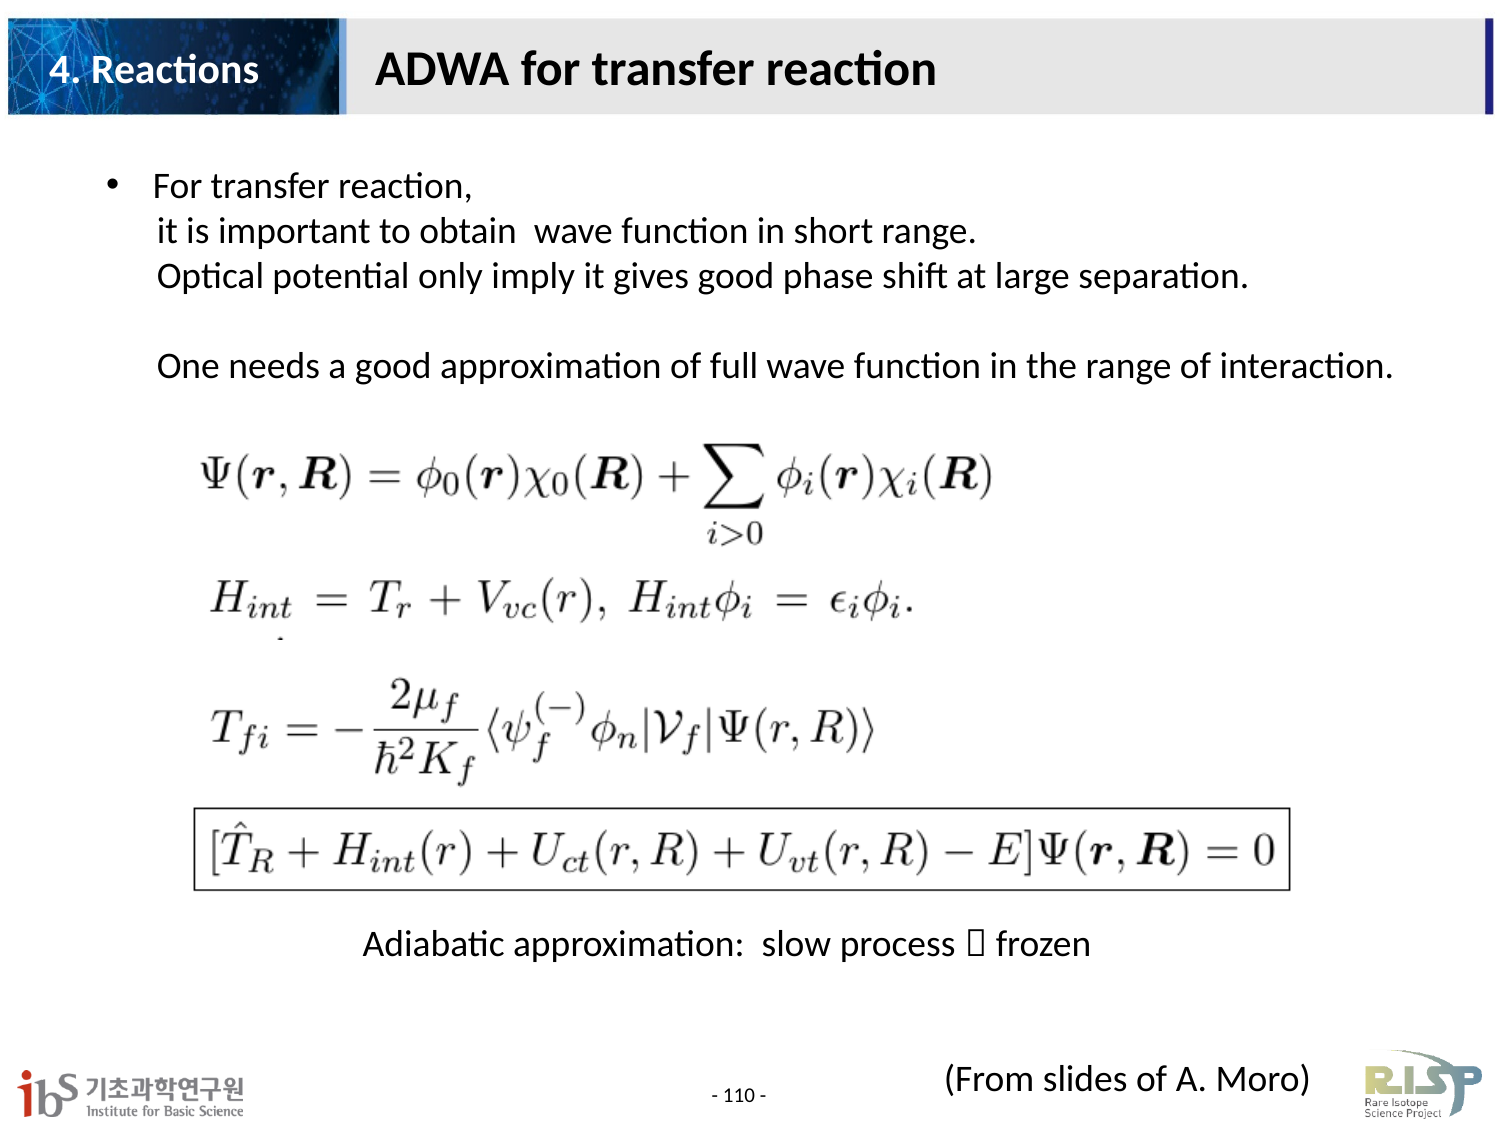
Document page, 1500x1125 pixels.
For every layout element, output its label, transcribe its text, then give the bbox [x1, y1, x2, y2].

text_box (From slides of A. Moro) [929, 1046, 1327, 1107]
picture [2, 10, 1500, 130]
picture [1364, 1049, 1482, 1119]
text_box For transfer reaction, it is important to obtain wave function in short range. Optical potential only imply it gives good phase shift at large separation. One needs a good approximation of full wave function in the range of interaction. [91, 153, 1412, 484]
text_box Adiabatic approximation: slow process  frozen [348, 911, 1115, 972]
picture [172, 660, 1311, 910]
picture [182, 422, 1011, 641]
picture [17, 1070, 243, 1117]
